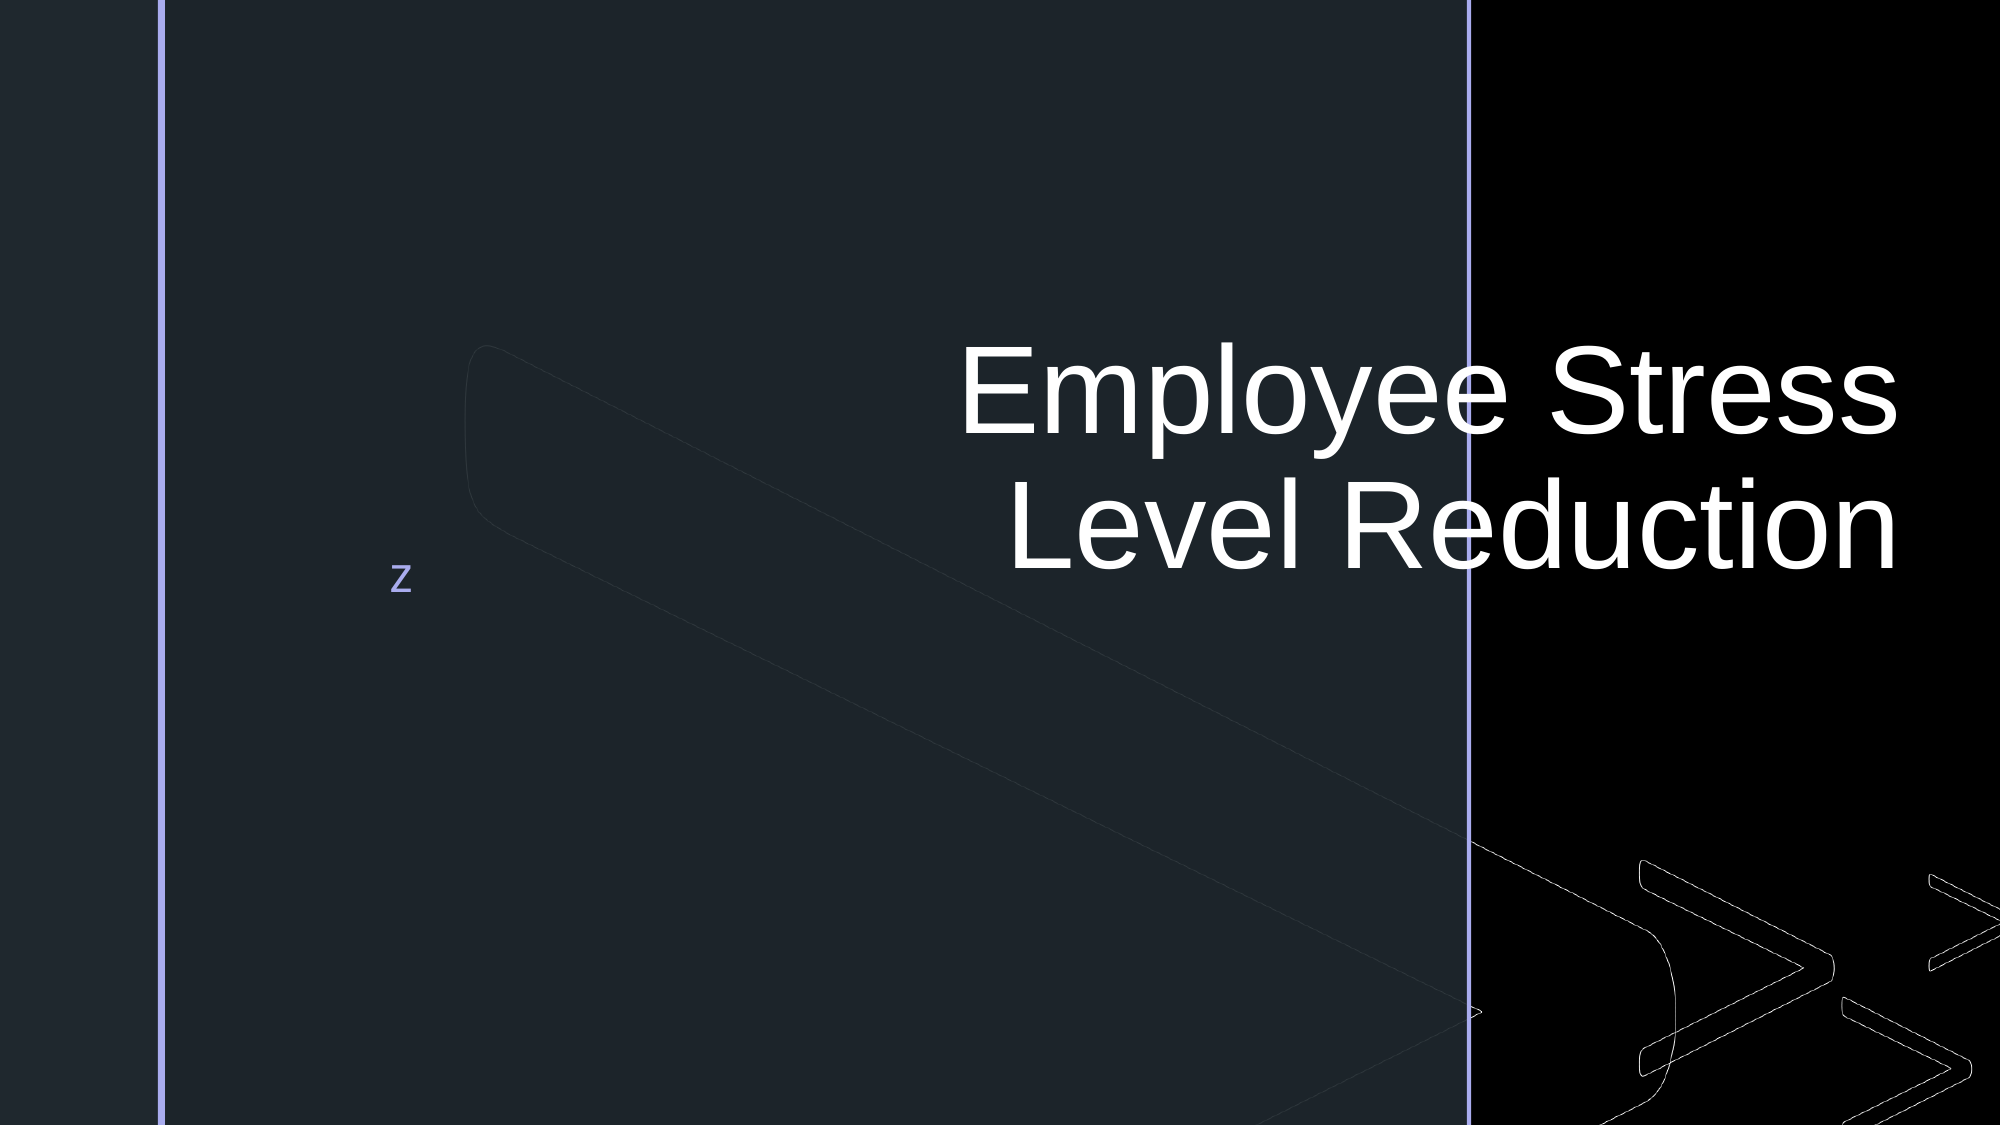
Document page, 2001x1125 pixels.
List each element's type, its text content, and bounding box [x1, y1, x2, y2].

picture [1472, 0, 2000, 1125]
title Employee Stress Level Reduction [662, 318, 1917, 770]
